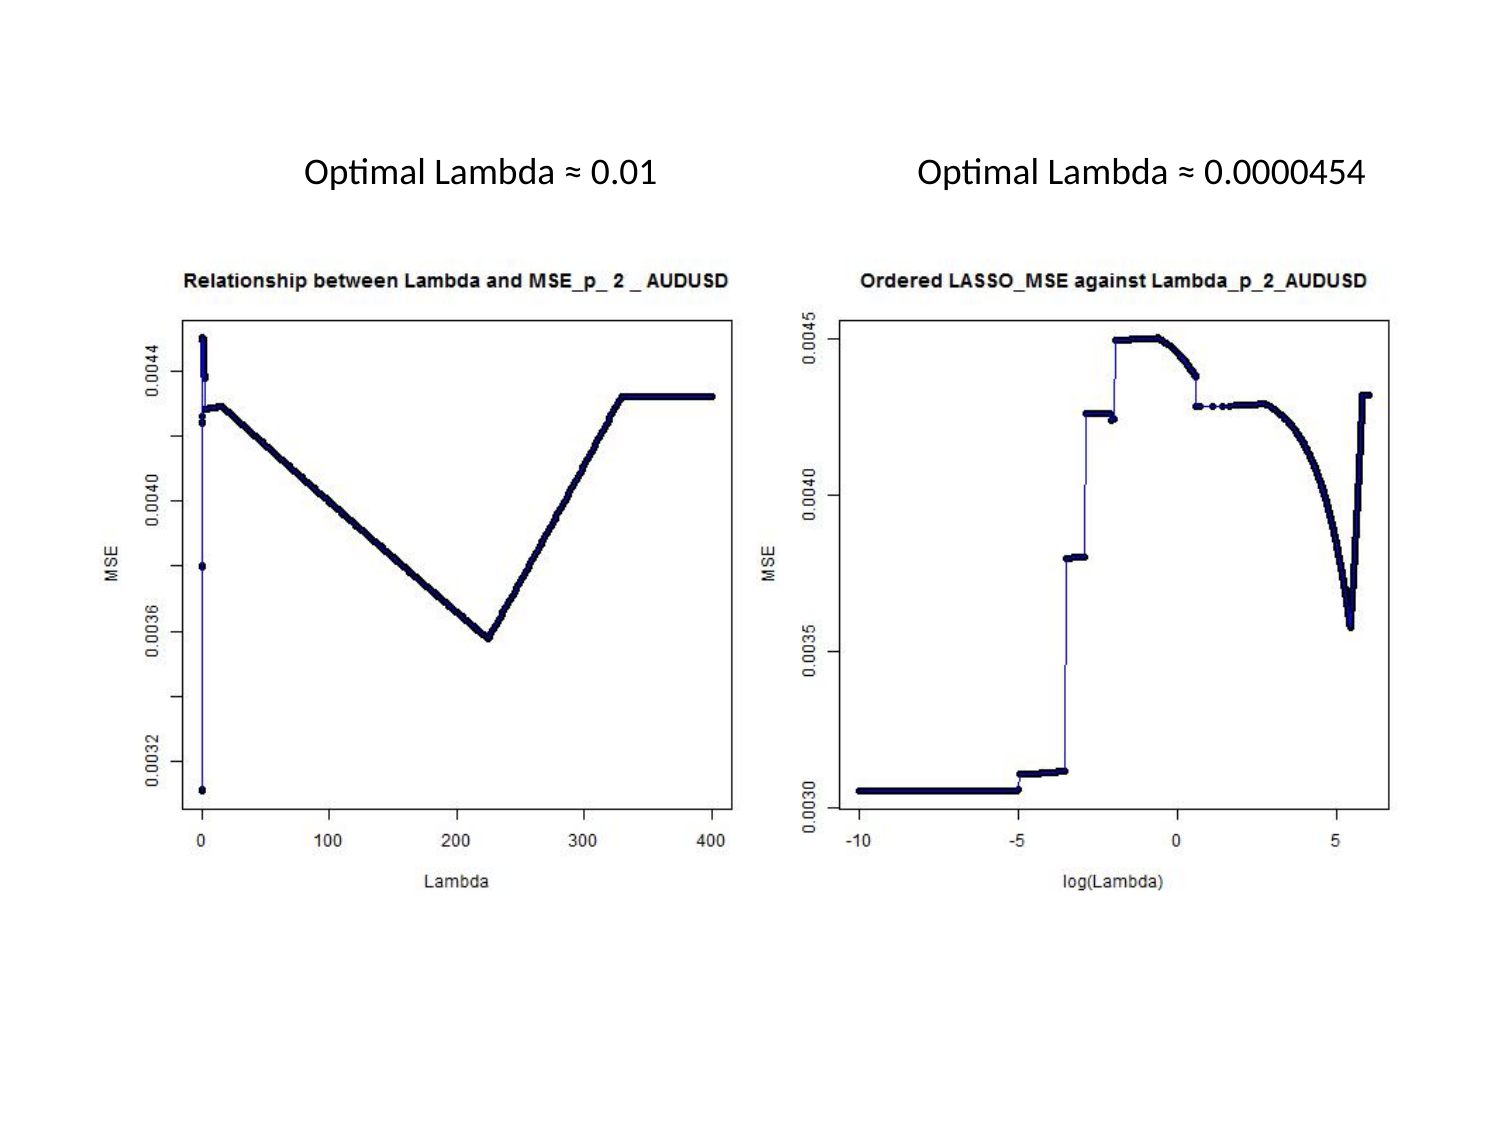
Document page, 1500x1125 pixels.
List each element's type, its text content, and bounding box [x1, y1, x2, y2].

text_box Optimal Lambda ≈ 0.0000454 [902, 139, 1382, 200]
picture [99, 237, 1432, 913]
text_box Optimal Lambda ≈ 0.01 [289, 139, 673, 200]
